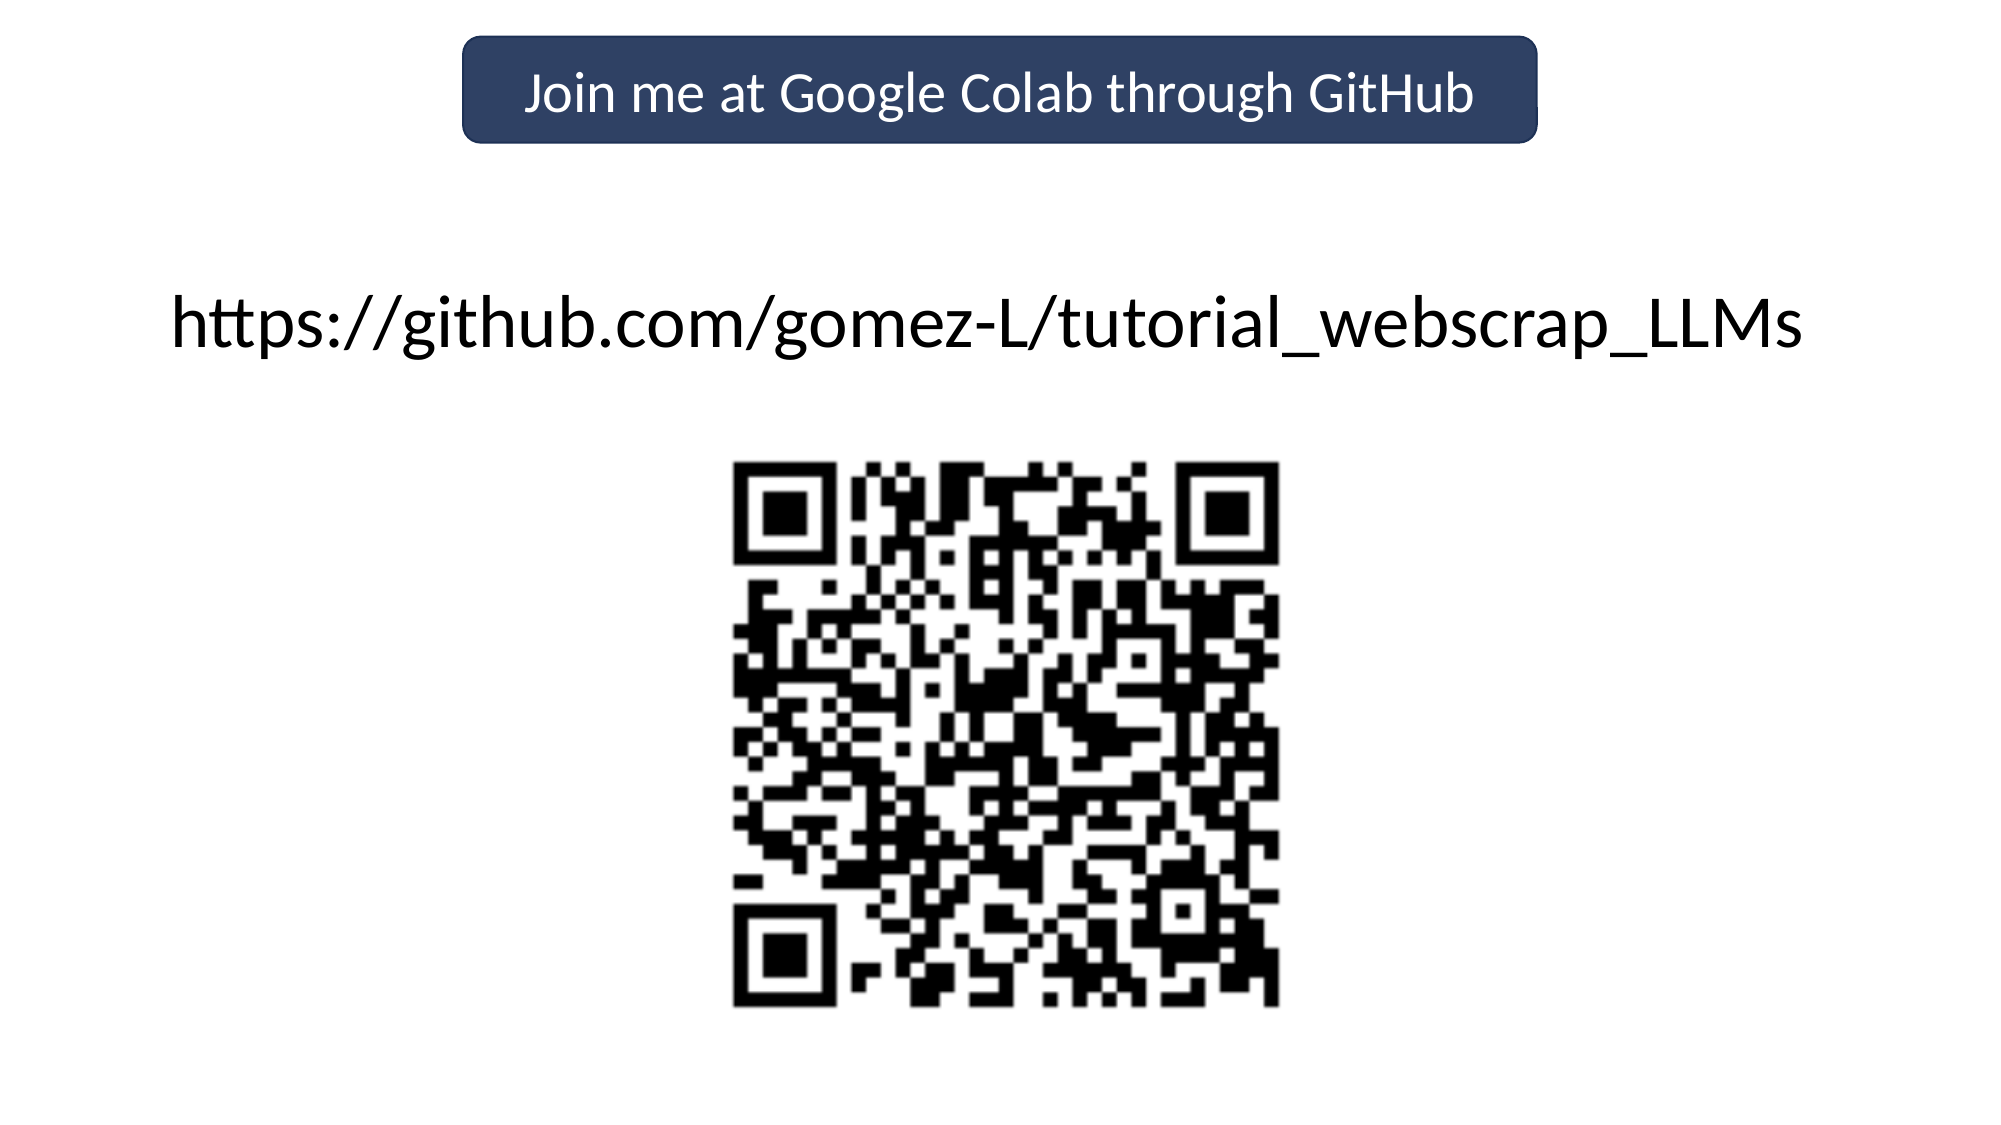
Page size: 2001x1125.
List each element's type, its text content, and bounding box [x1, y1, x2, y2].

text_box Join me at Google Colab through GitHub [462, 35, 1538, 144]
picture [701, 428, 1299, 1032]
text_box https://github.com/gomez-L/tutorial_webscrap_LLMs [155, 265, 1852, 370]
